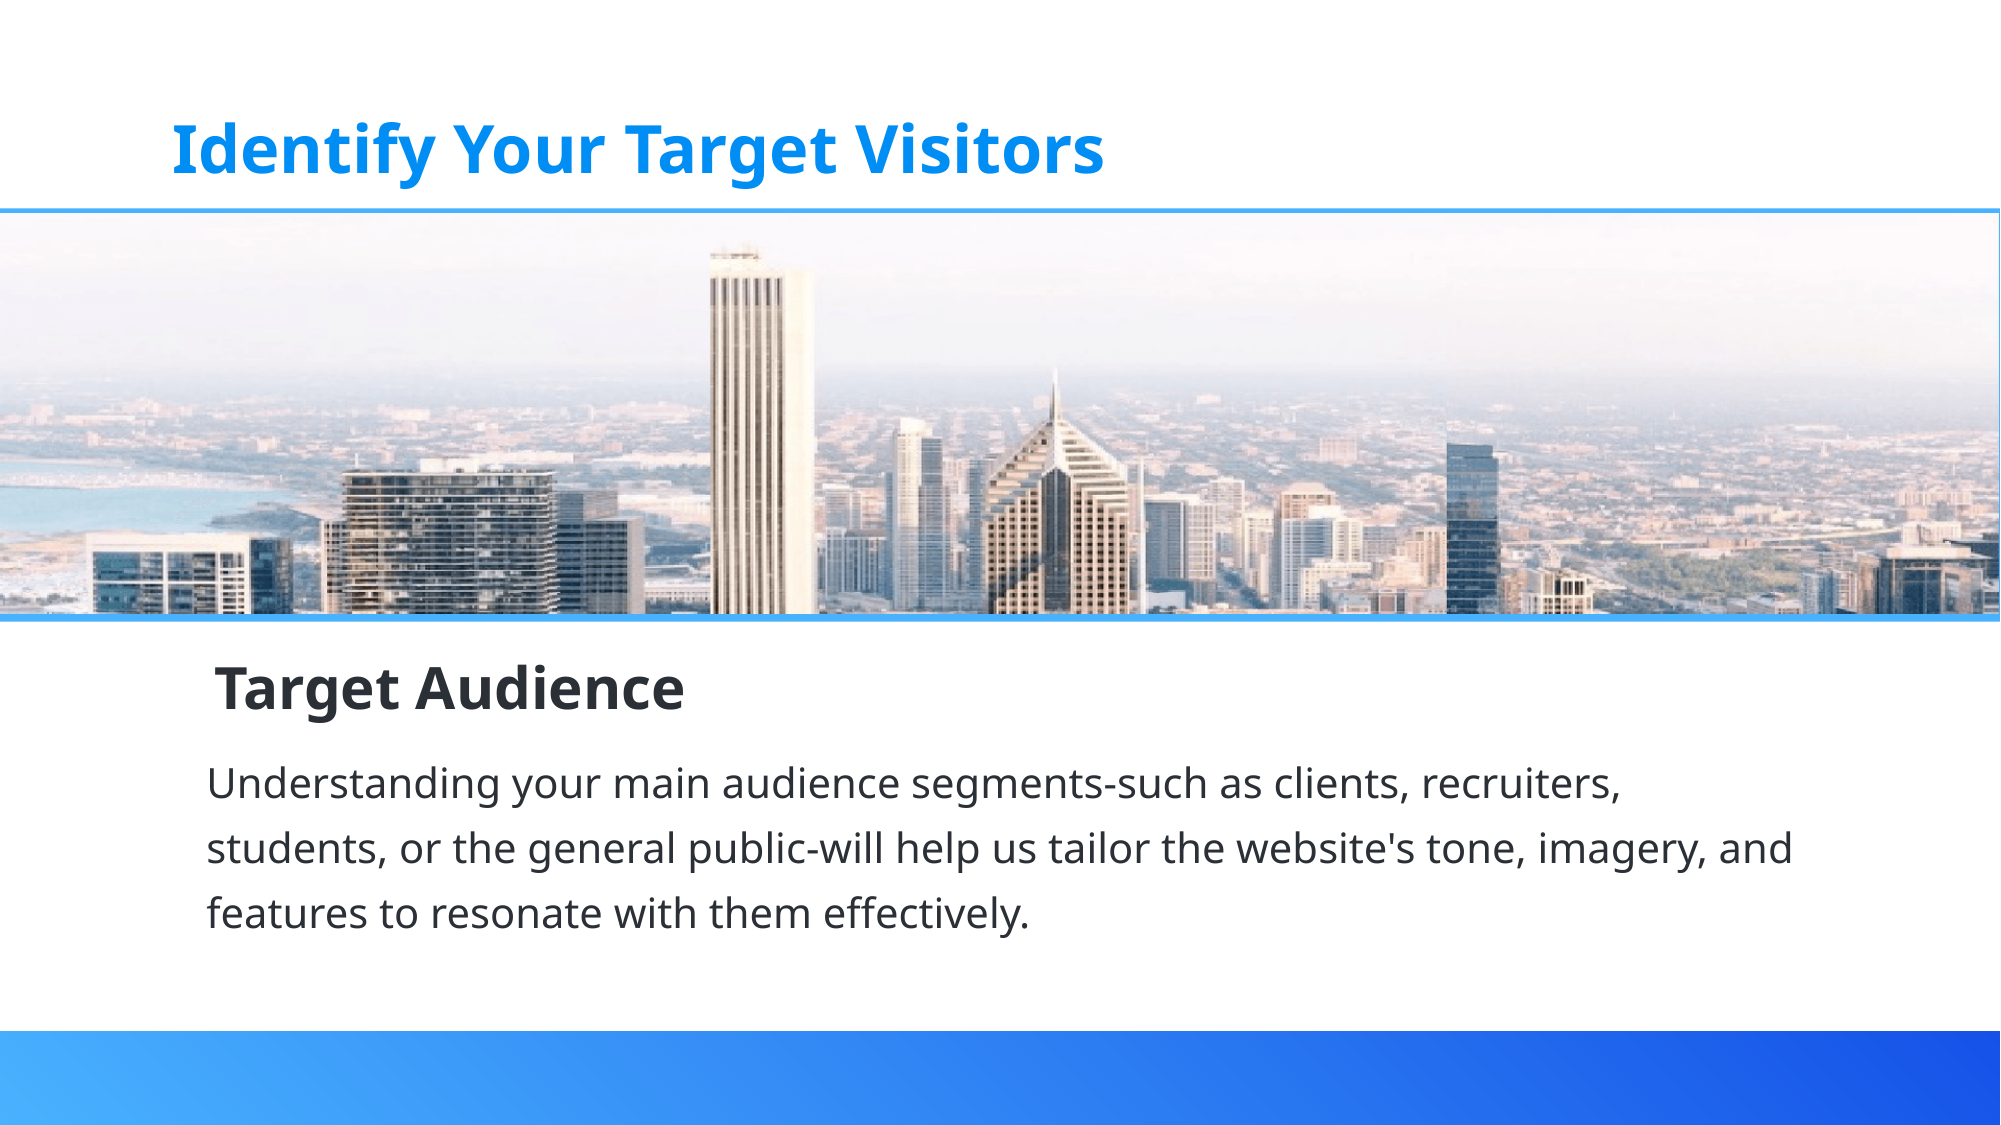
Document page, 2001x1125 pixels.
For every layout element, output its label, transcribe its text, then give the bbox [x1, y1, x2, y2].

text_box [0, 614, 2000, 622]
picture [0, 213, 2000, 614]
text_box Understanding your main audience segments-such as clients, recruiters, students, or the general public-will help us tailor the website's tone, imagery, and features to resonate with them effectively. [191, 734, 1810, 945]
text_box Identify Your Target Visitors [157, 98, 1765, 194]
text_box Target Audience [199, 643, 1810, 729]
text_box [0, 1031, 2000, 1125]
text_box [0, 208, 2000, 213]
